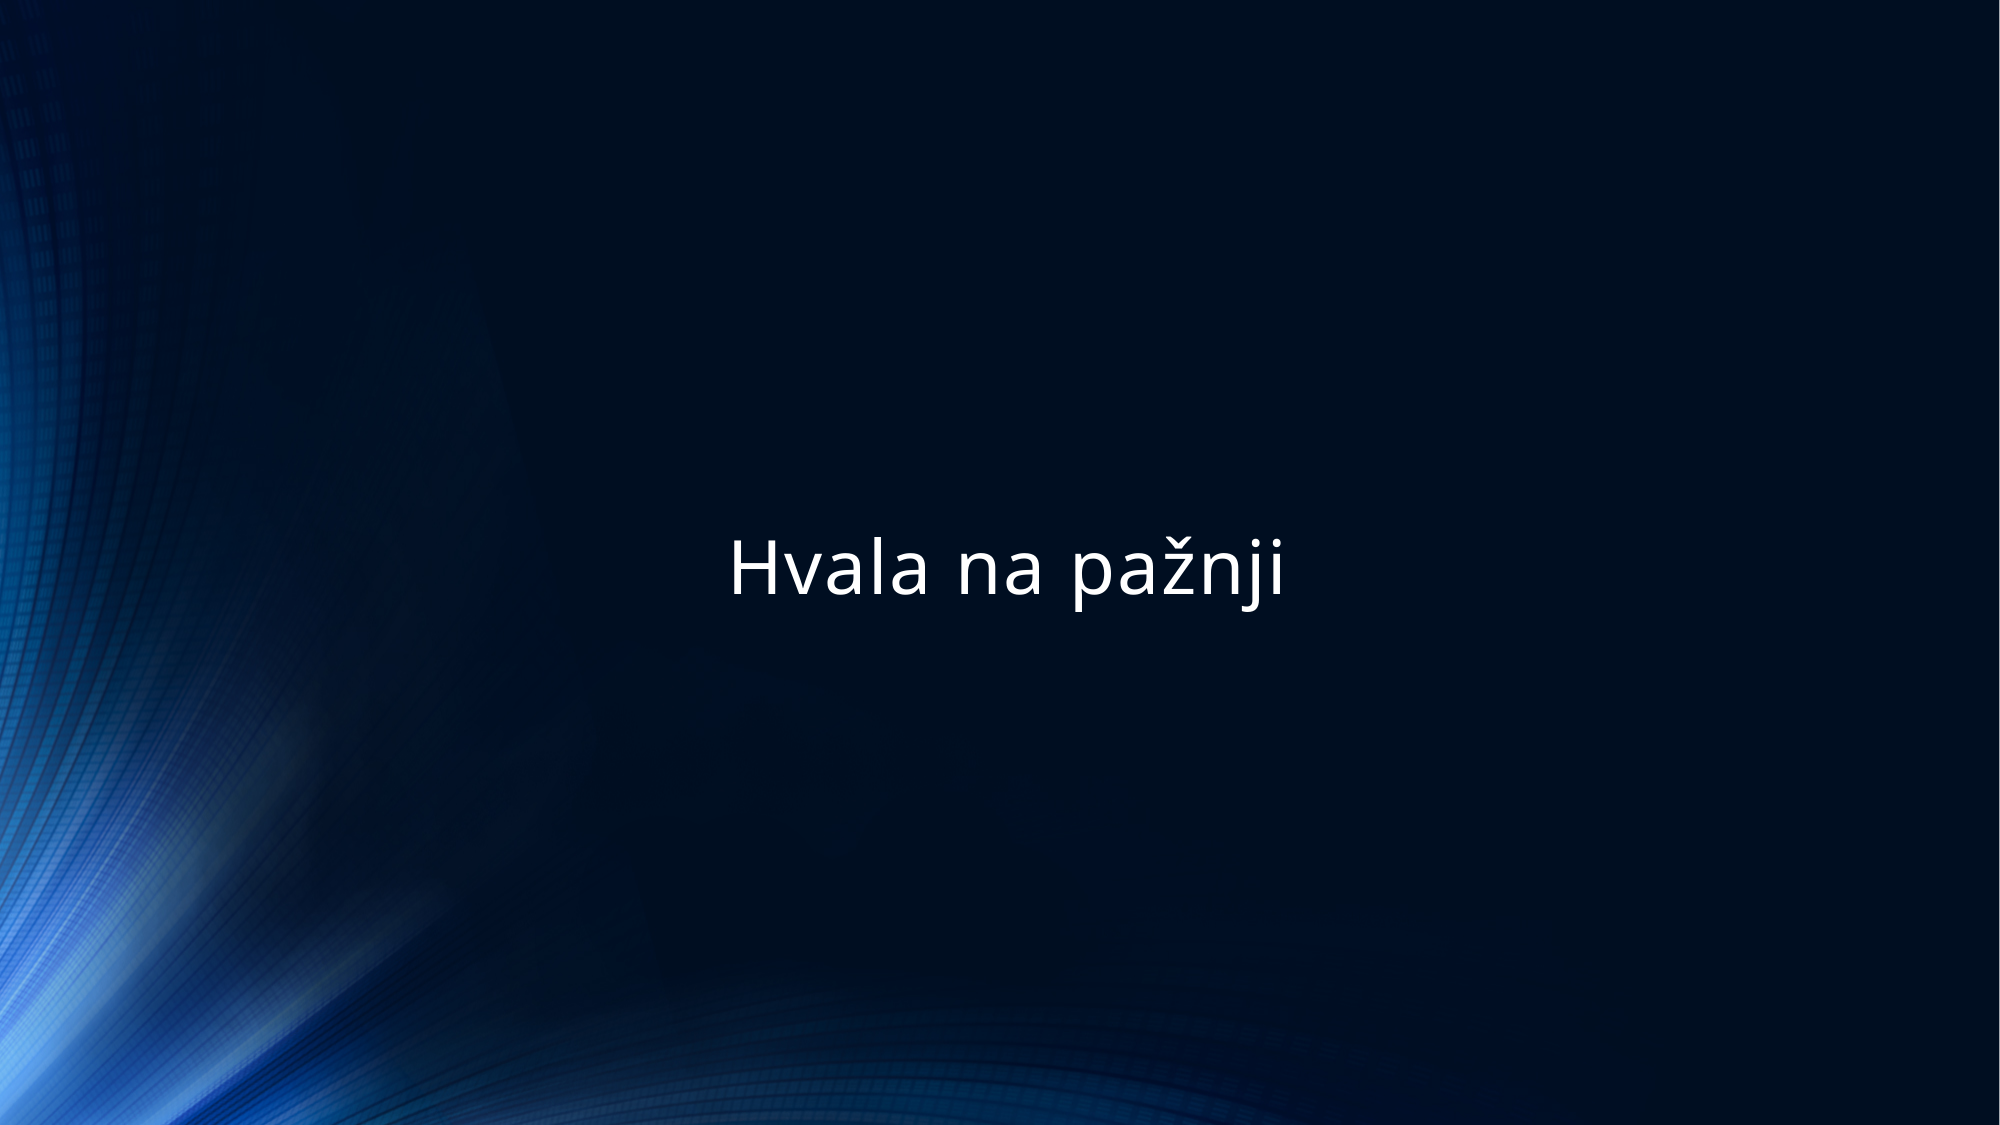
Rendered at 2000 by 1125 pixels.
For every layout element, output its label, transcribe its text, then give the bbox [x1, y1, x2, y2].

picture [0, 0, 2000, 1125]
title Hvala na pažnji [712, 393, 2000, 619]
